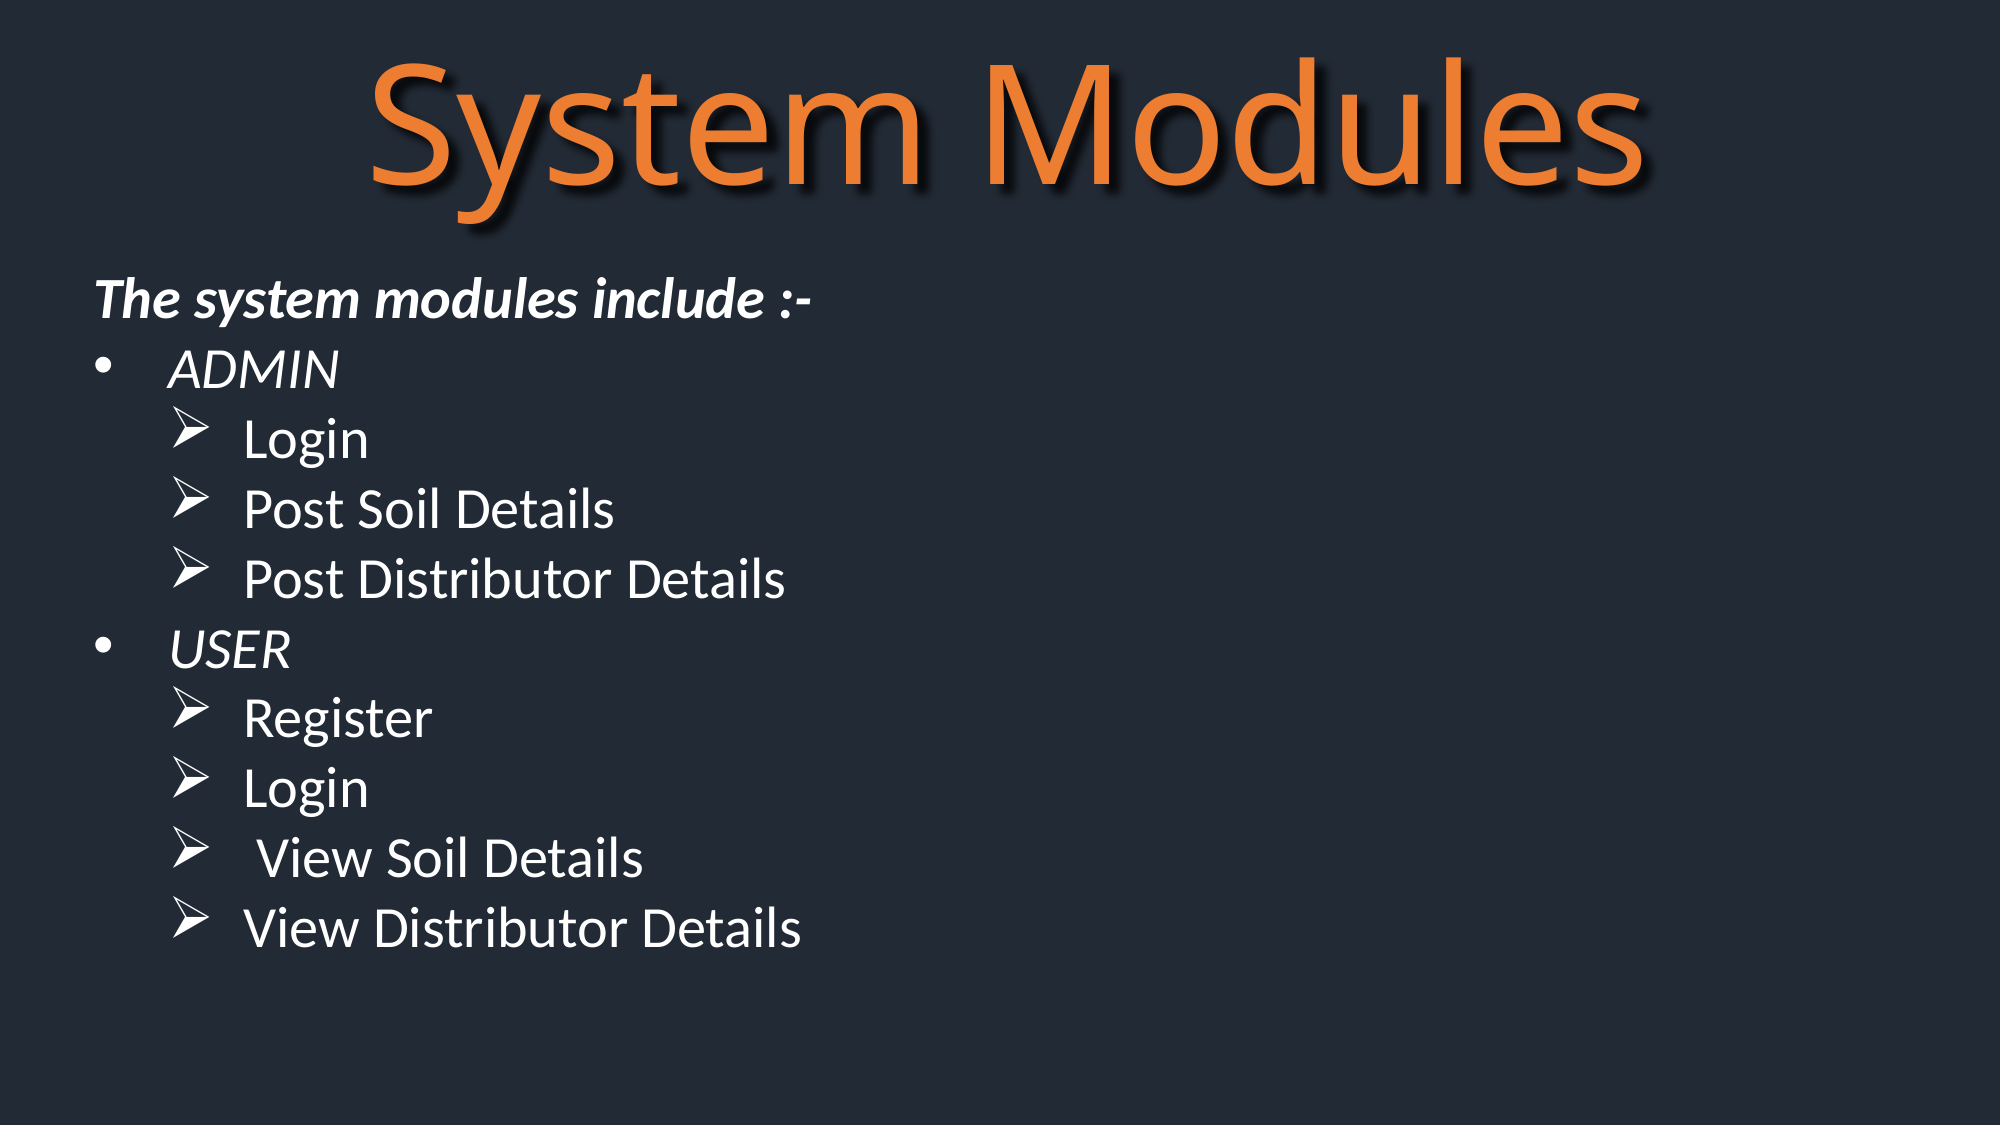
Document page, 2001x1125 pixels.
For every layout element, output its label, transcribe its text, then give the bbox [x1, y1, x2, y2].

text_box System Modules [247, 10, 1768, 226]
text_box The system modules include :- ADMIN Login Post Soil Details Post Distributor Details USER Register Login View Soil Details View Distributor Details [78, 252, 1694, 967]
